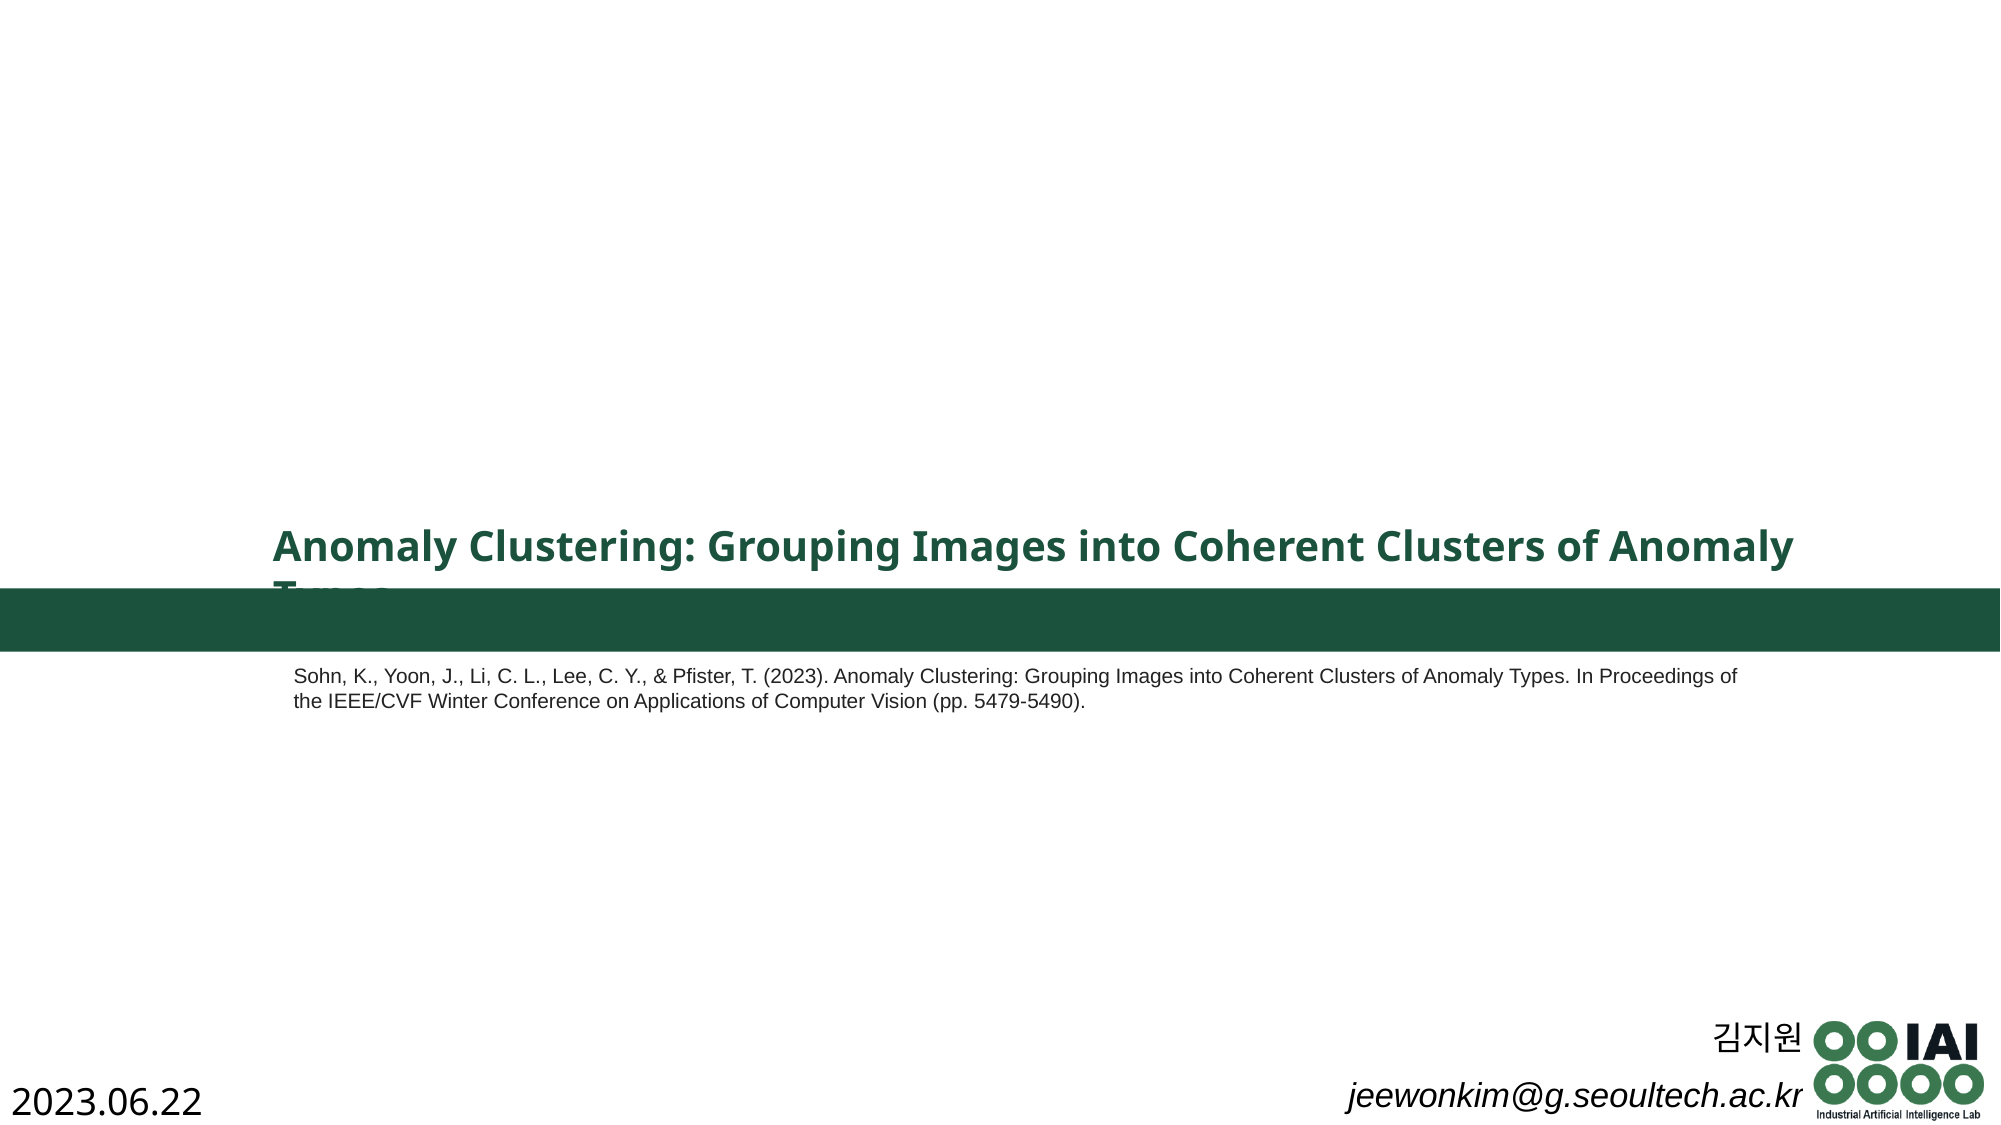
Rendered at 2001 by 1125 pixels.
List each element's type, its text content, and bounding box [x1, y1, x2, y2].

title Anomaly Clustering: Grouping Images into Coherent Clusters of Anomaly Types [270, 517, 1917, 708]
picture [1803, 1015, 1992, 1125]
text_box Sohn, K., Yoon, J., Li, C. L., Lee, C. Y., & Pfister, T. (2023). Anomaly Clustering: Grouping Images into Coherent Clusters of Anomaly Types. In Proceedings of the IEEE/CVF Winter Conference on Applications of Computer Vision (pp. 5479-5490). [291, 646, 1767, 713]
text_box [0, 588, 270, 652]
text_box 2023.06.22 [8, 1075, 240, 1123]
text_box [1917, 588, 2000, 652]
text_box 김지원 jeewonkim@g.seoultech.ac.kr [1332, 1000, 1804, 1114]
